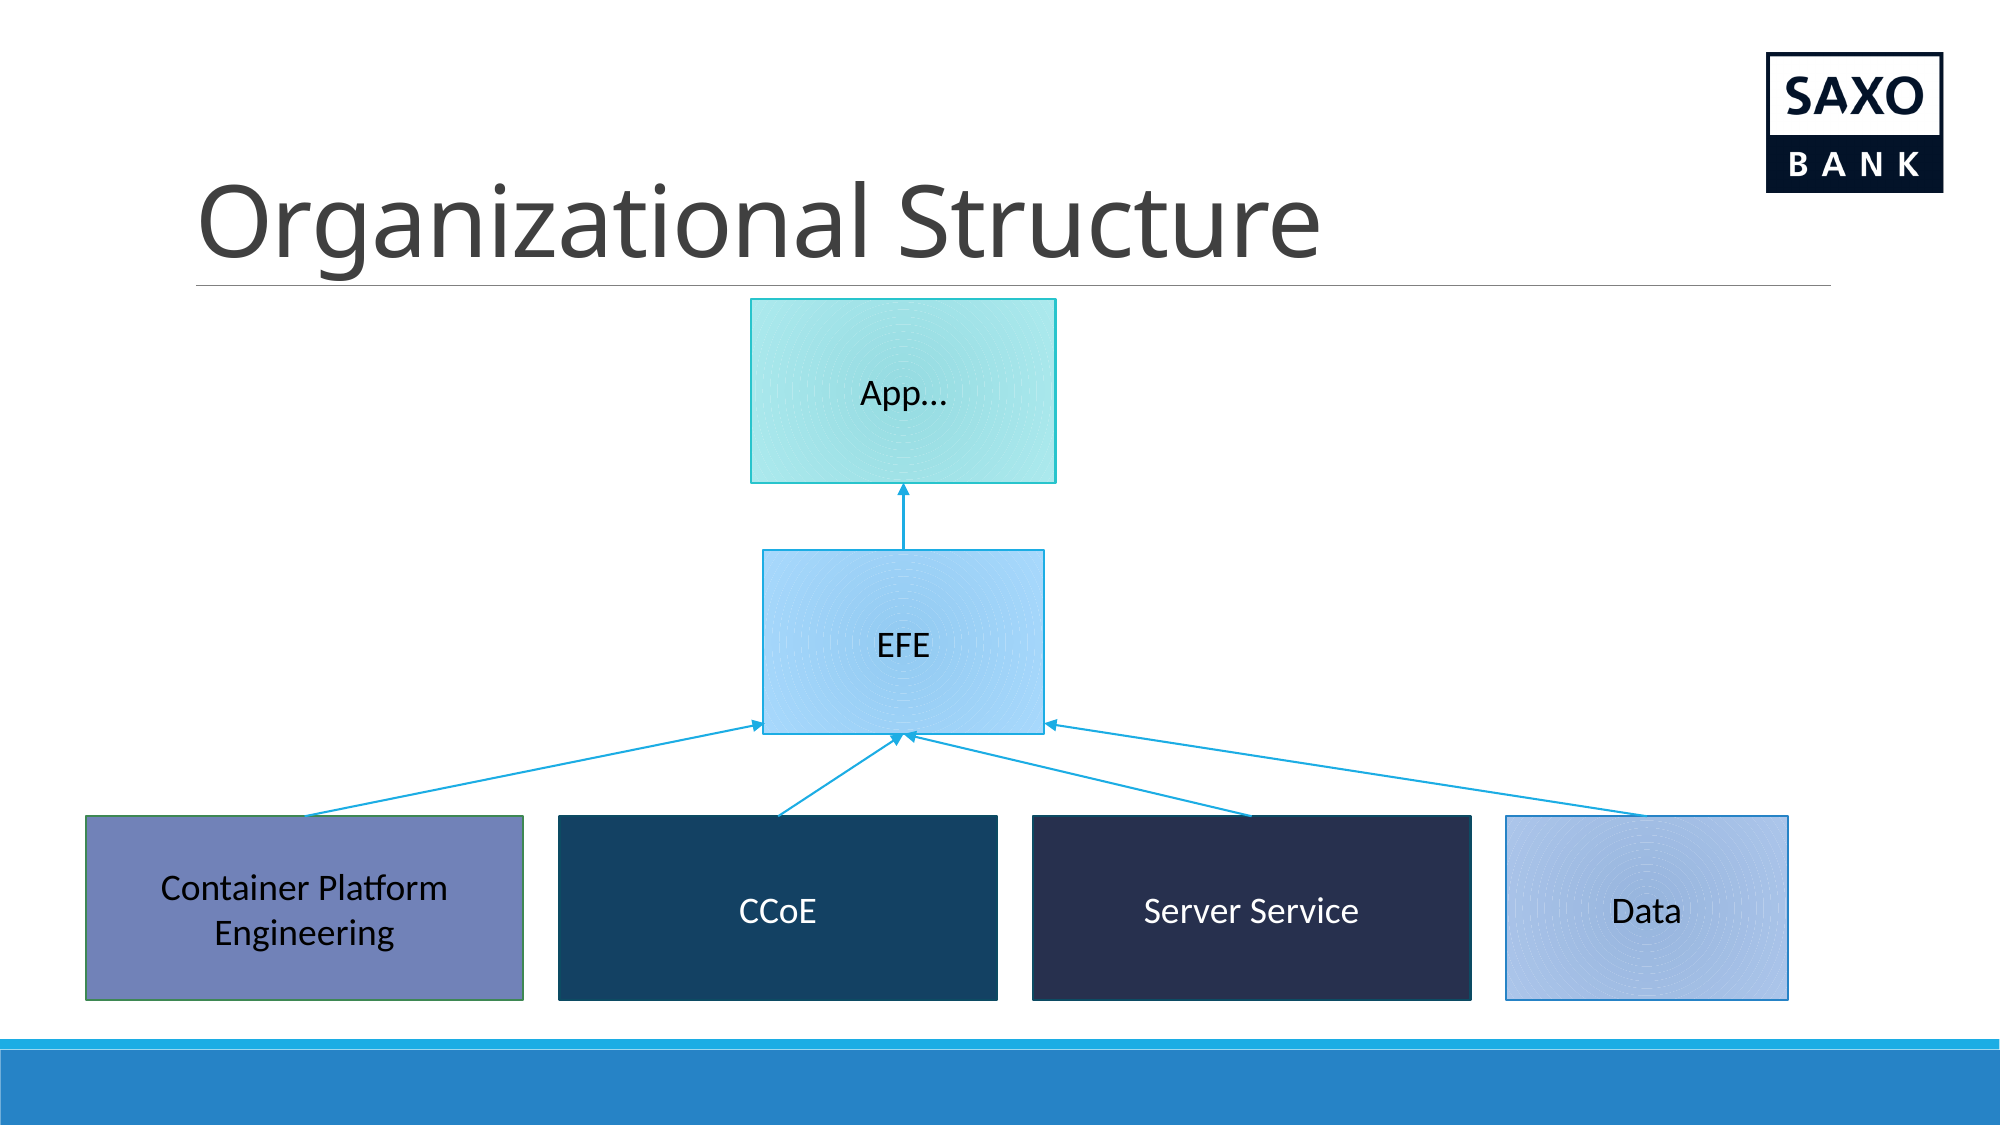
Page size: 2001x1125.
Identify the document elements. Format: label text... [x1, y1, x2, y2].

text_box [777, 733, 902, 817]
text_box CCoE [558, 819, 998, 1001]
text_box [903, 733, 1040, 817]
title Organizational Structure [180, 47, 1830, 285]
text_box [1043, 722, 1648, 817]
text_box App… [750, 298, 1057, 484]
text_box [304, 722, 766, 817]
text_box Data [1505, 815, 1789, 1001]
picture [1758, 46, 1952, 198]
text_box Server Service [1032, 825, 1472, 1001]
text_box Container Platform Engineering [85, 815, 524, 1001]
text_box EFE [762, 549, 1045, 734]
